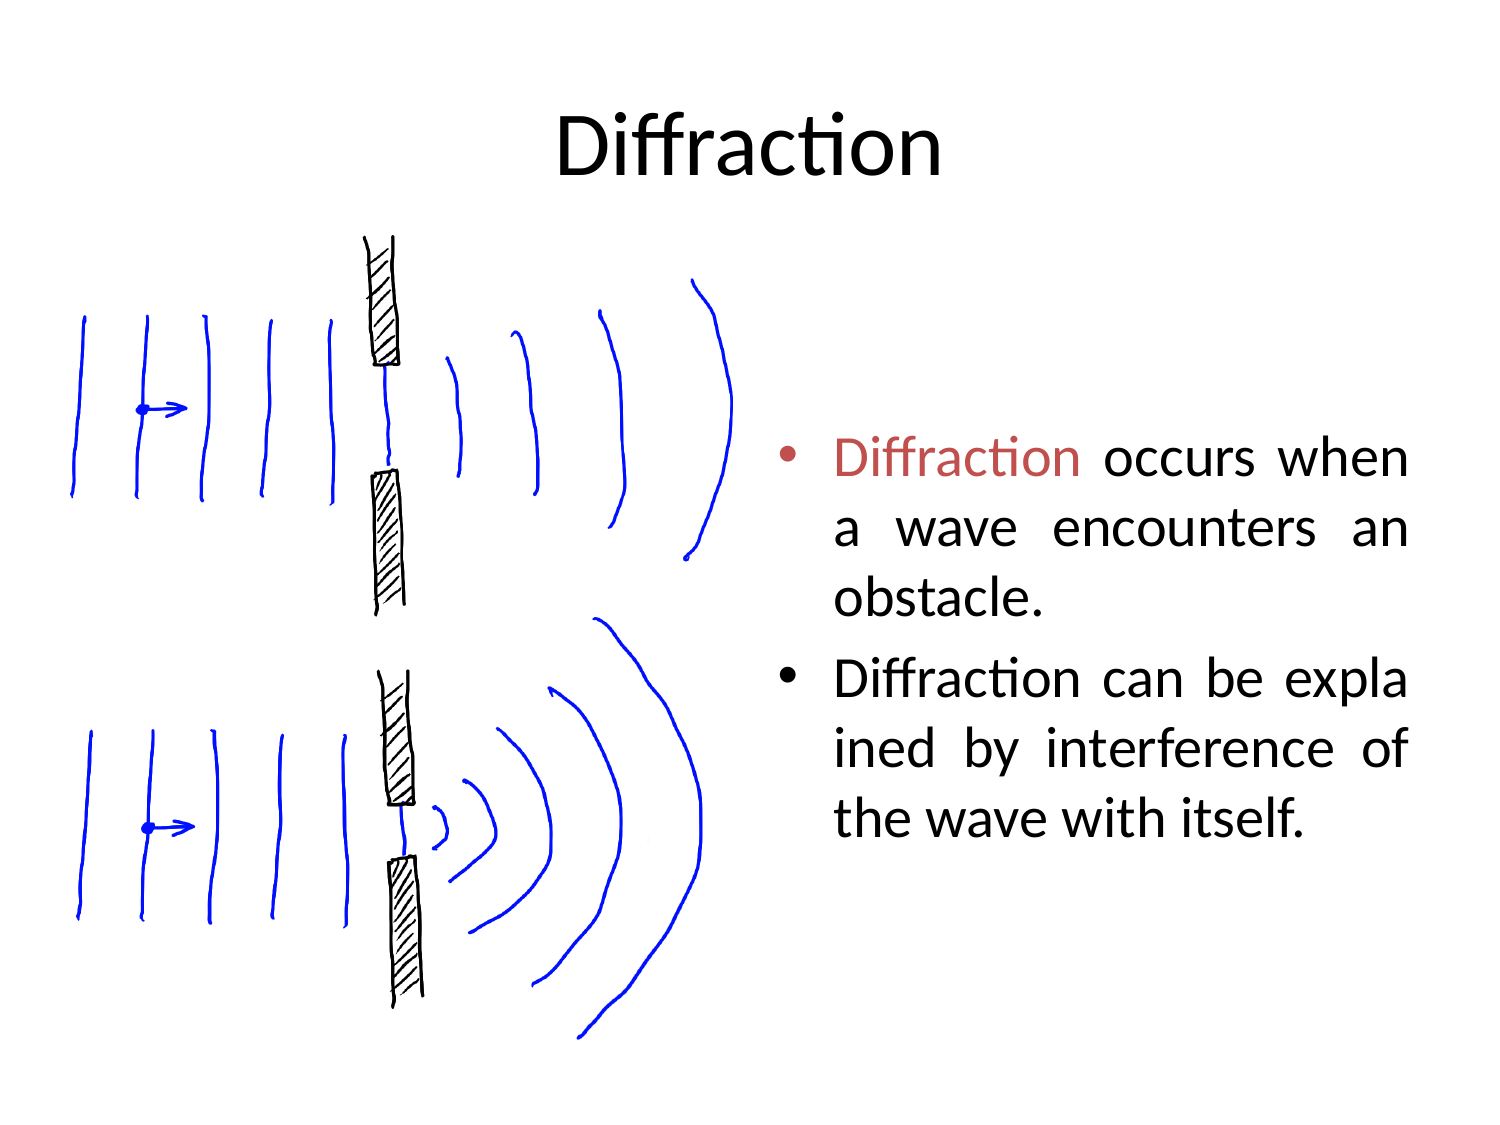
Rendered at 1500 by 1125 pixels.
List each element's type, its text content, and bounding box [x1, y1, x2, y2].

title Diffraction [75, 45, 1425, 233]
picture [76, 618, 703, 1041]
list Diffraction occurs when a wave encounters an obstacle. Diffraction can be expla­ined by interference of the wave with itself. [762, 262, 1425, 1005]
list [69, 235, 733, 618]
